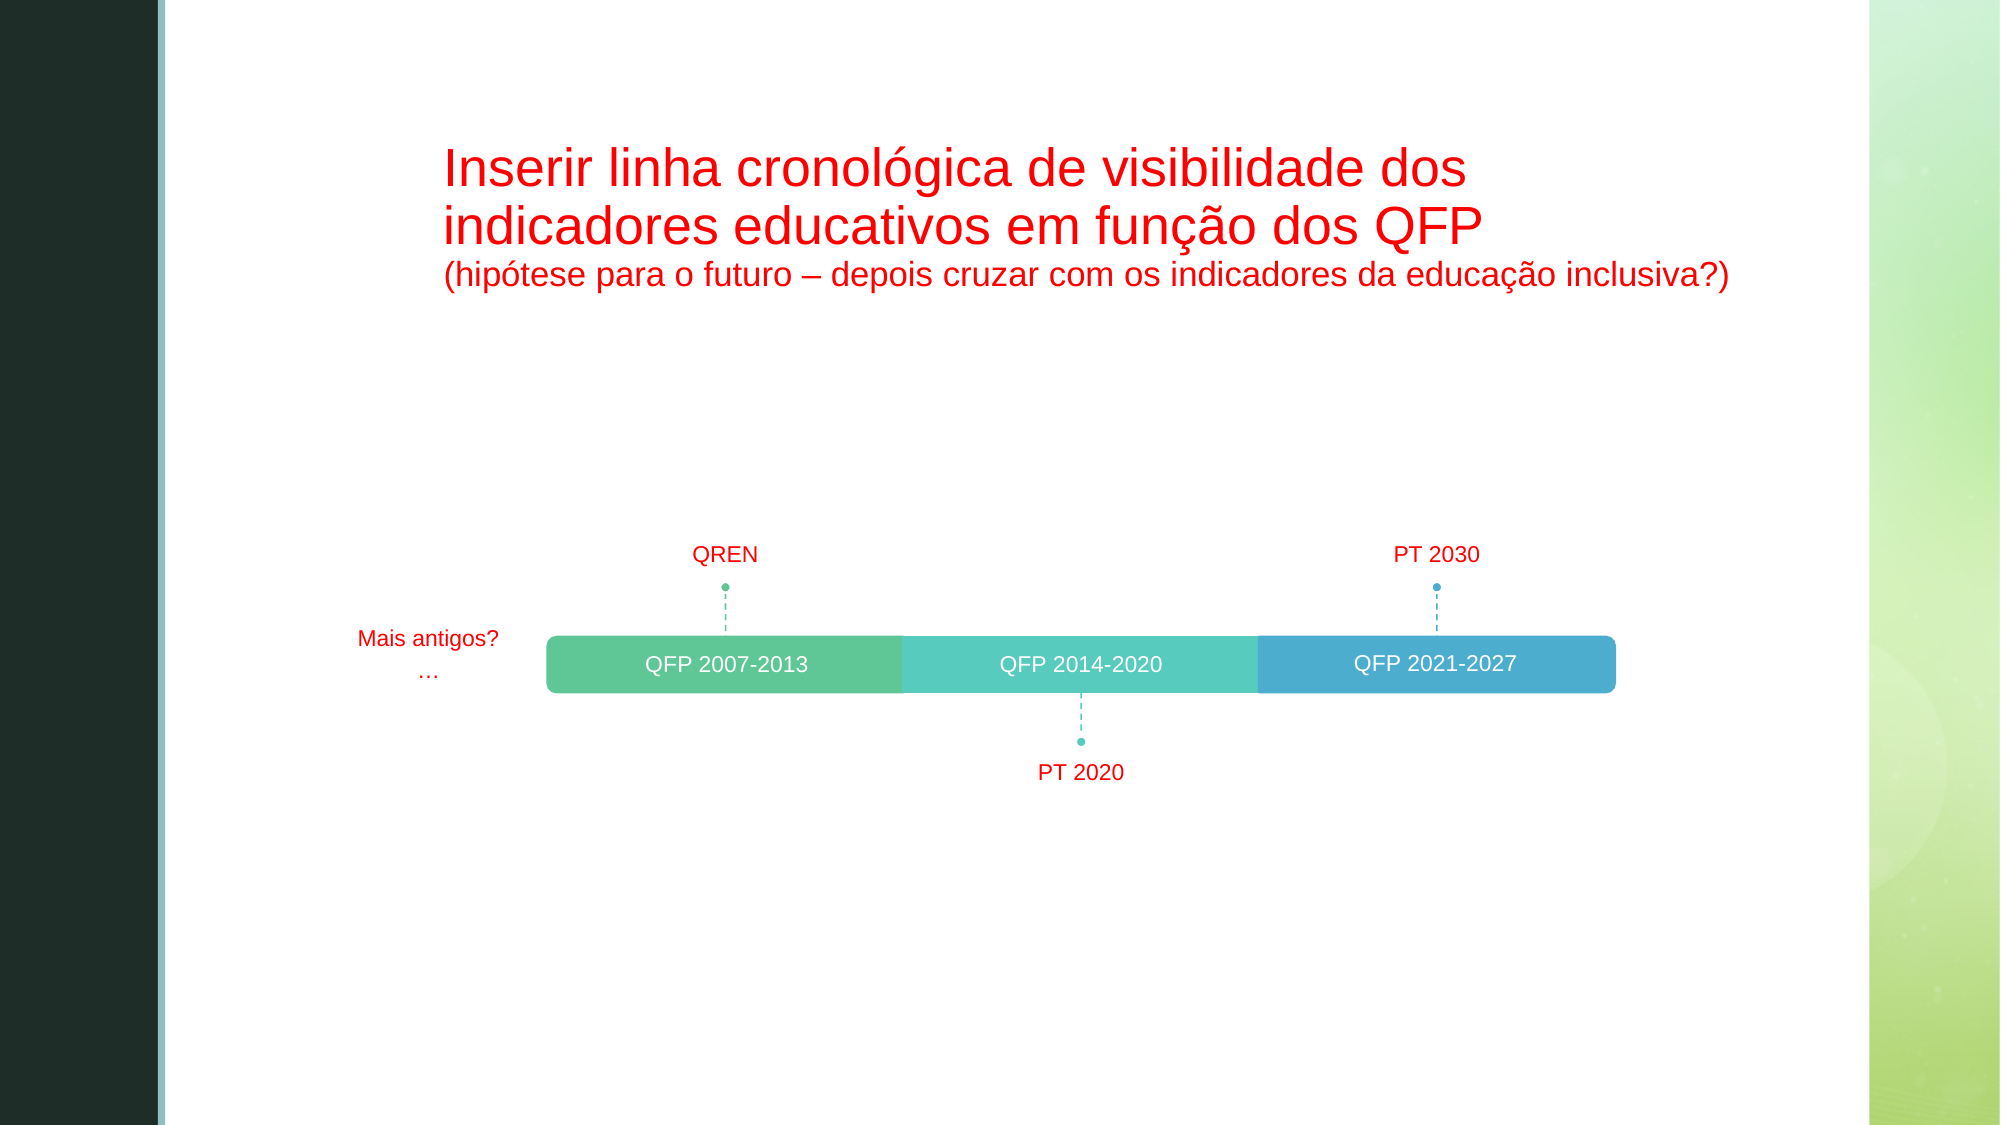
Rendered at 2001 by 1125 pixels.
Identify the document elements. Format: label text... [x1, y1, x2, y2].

text_box [156, 0, 167, 504]
text_box [0, 0, 156, 1125]
text_box [167, 0, 1871, 1125]
text_box [156, 698, 167, 1125]
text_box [131, 504, 726, 698]
title Inserir linha cronológica de visibilidade dos indicadores educativos em função dos QFP (hipótese para o futuro – depois cruzar com os indicadores da educação inclusiva?) [428, 132, 1771, 310]
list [428, 388, 1735, 941]
text_box [1871, 0, 2000, 1125]
